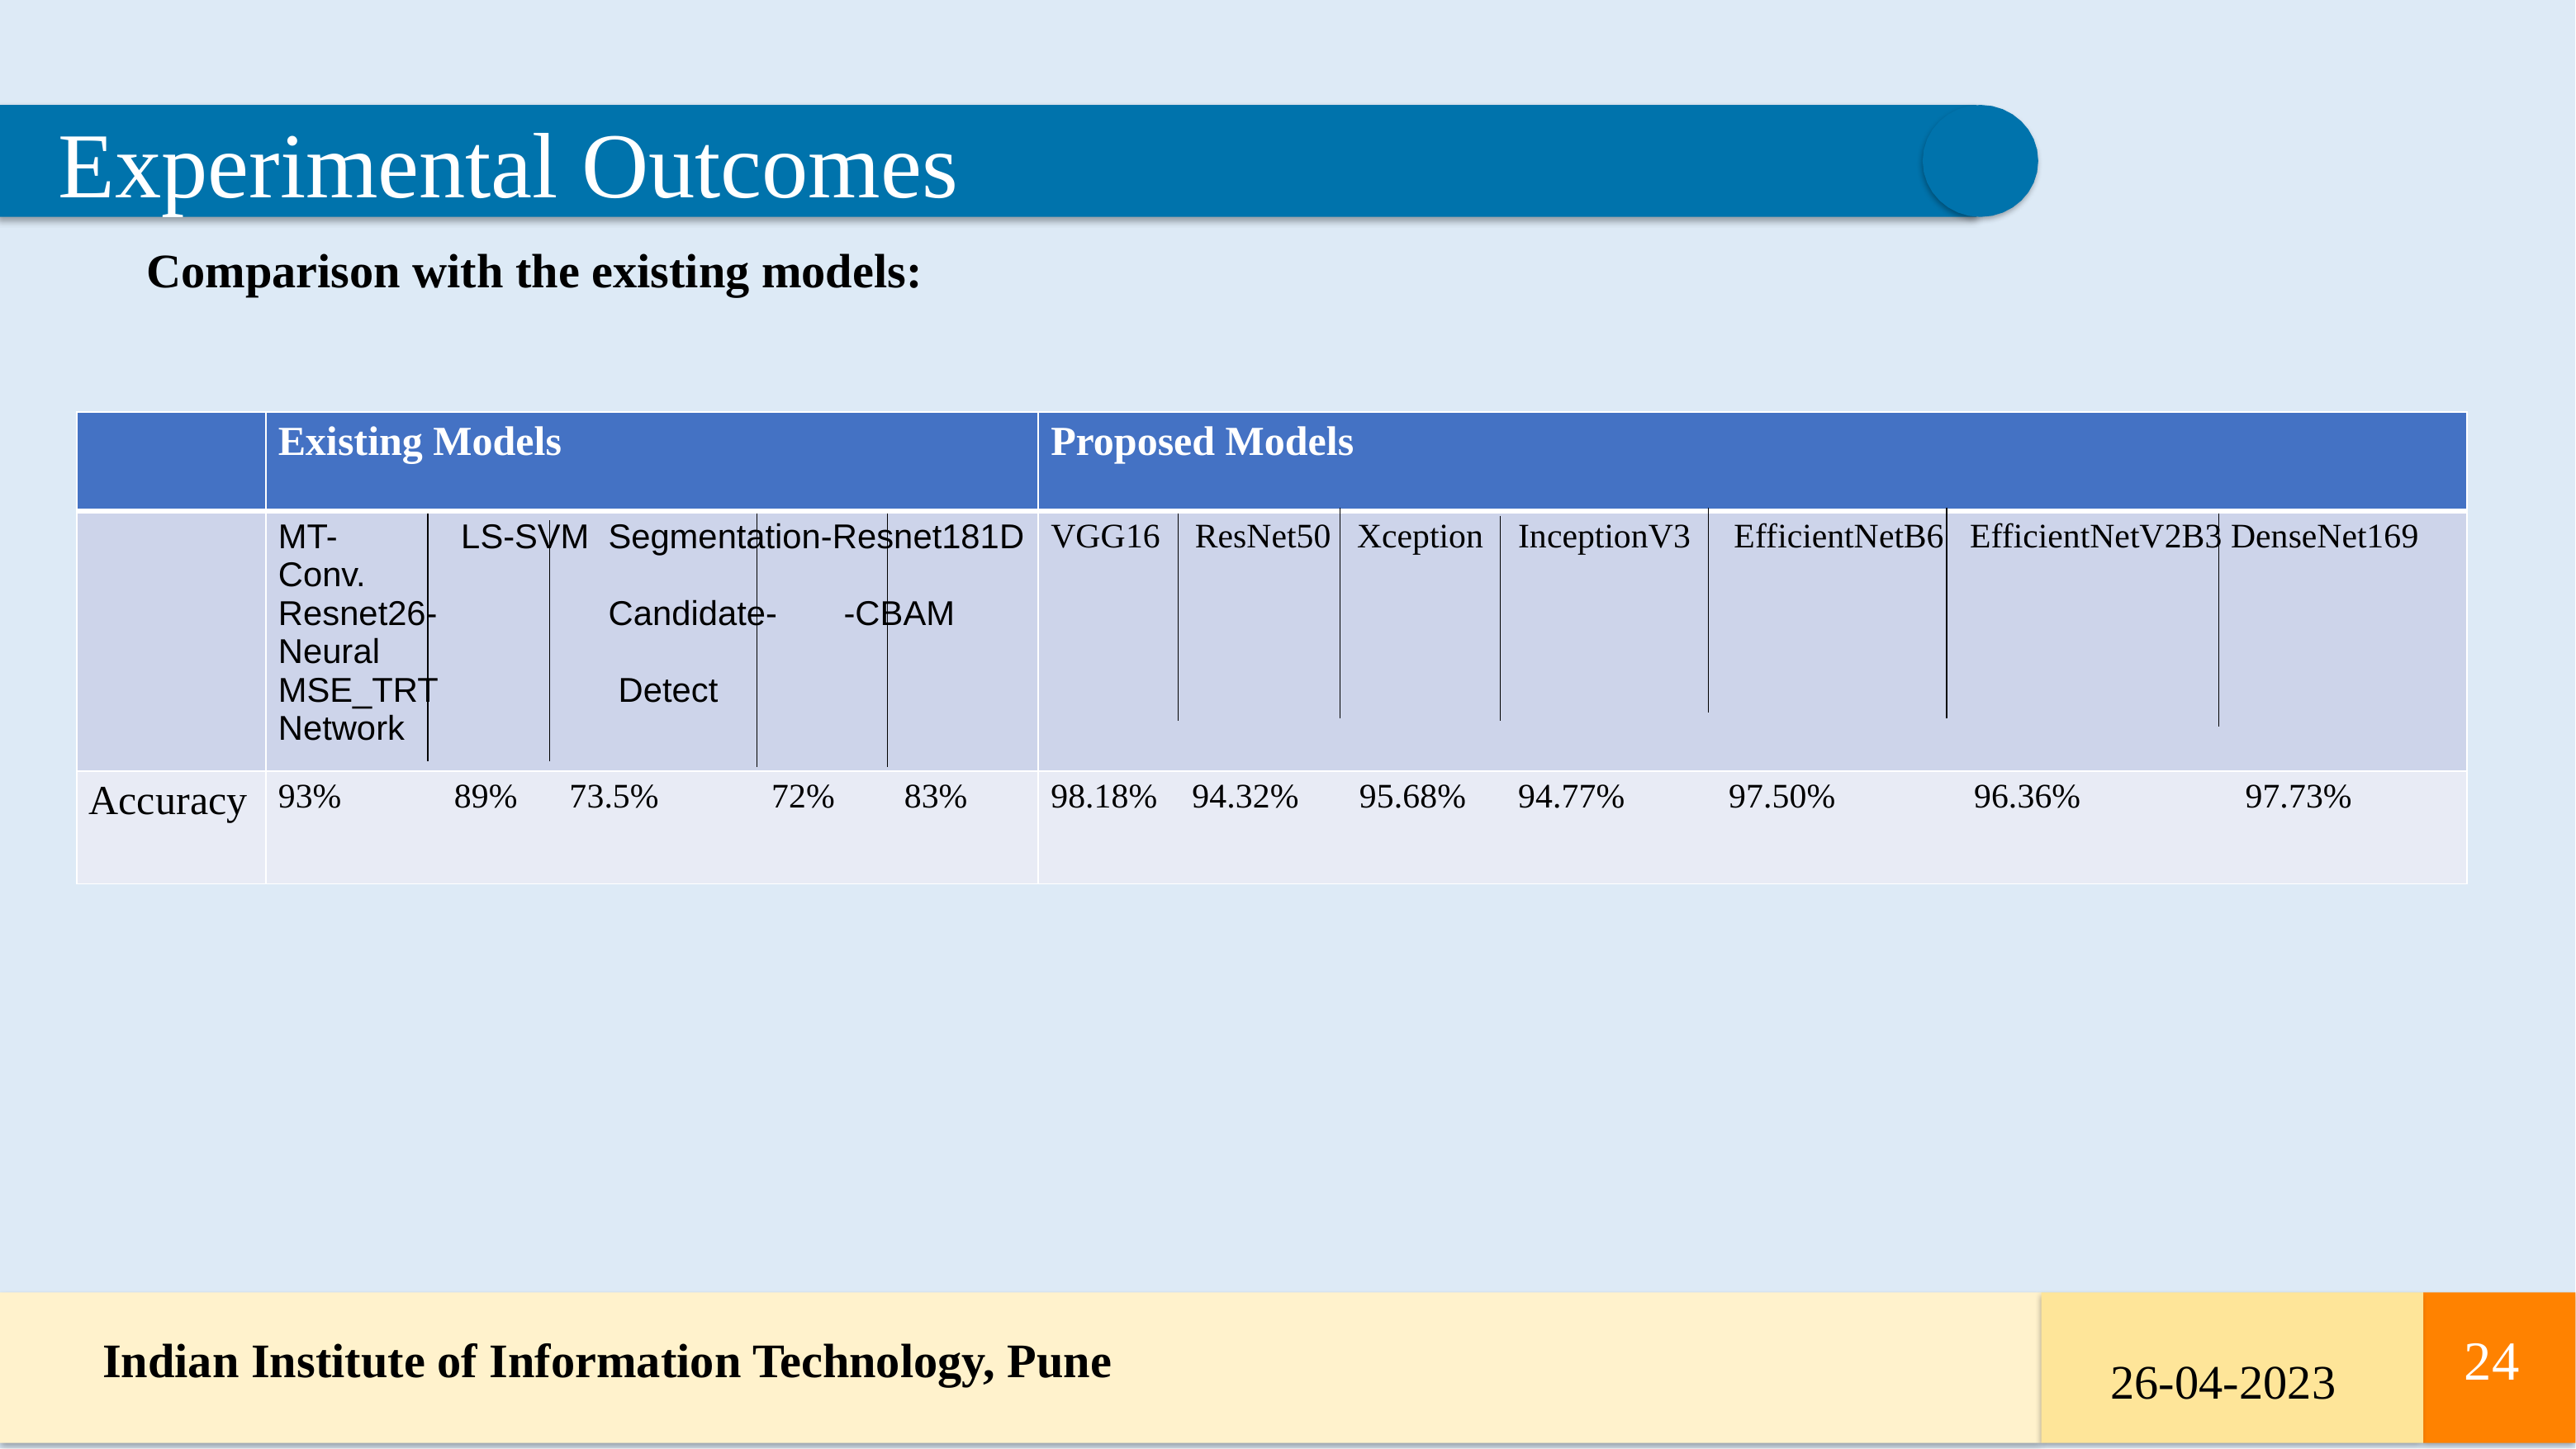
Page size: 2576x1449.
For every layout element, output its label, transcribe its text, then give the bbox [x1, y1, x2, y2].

text_box Comparison with the existing models: [134, 233, 1090, 304]
table_cell 98.18% 94.32% 95.68% 94.77% 97.50% 96.36% 97.73% [1039, 772, 2466, 883]
table_cell MT- LS-SVM Segmentation-Resnet181D Conv. Resnet26- Candidate- -CBAM Neural MSE_TRT Detect Network [757, 514, 887, 770]
table_header Existing Models [267, 413, 1037, 509]
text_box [0, 1292, 2576, 1444]
table_cell 93% 89% 73.5% 72% 83% [267, 772, 1037, 883]
table_cell VGG16 ResNet50 Xception InceptionV3 EfficientNetB6 EfficientNetV2B3 DenseNet169 [1039, 514, 2466, 770]
table_cell MT- LS-SVM Segmentation-Resnet181D Conv. Resnet26- Candidate- -CBAM Neural MSE_TRT Detect Network [267, 514, 757, 770]
table_header [78, 413, 265, 509]
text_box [0, 104, 2039, 218]
table_header Proposed Models [1039, 413, 2466, 509]
table_cell MT- LS-SVM Segmentation-Resnet181D Conv. Resnet26- Candidate- -CBAM Neural MSE_TRT Detect Network [888, 514, 1037, 770]
table_cell [78, 514, 265, 770]
table_cell Accuracy [78, 772, 265, 883]
